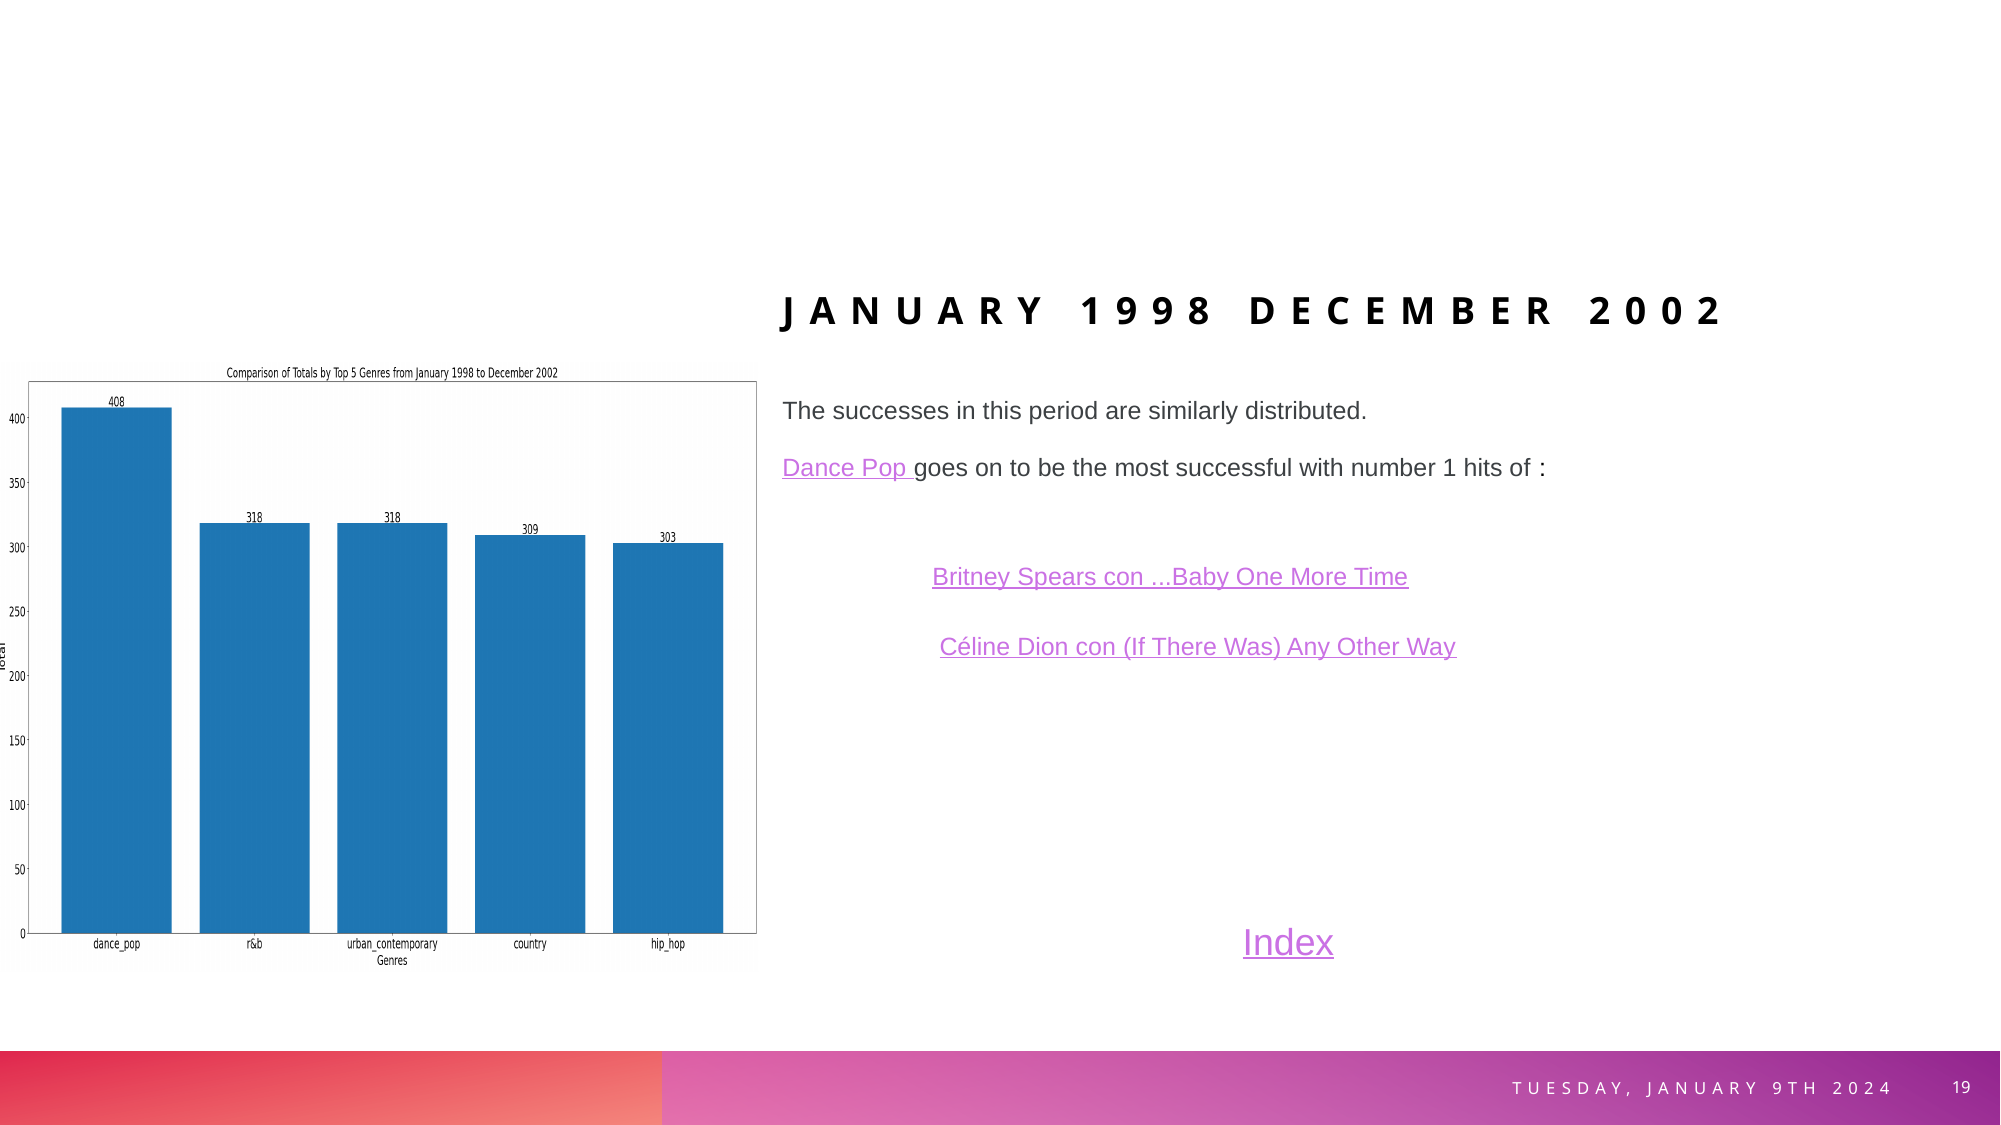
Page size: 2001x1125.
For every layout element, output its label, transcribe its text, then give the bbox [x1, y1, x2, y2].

slide_number 19 [1913, 1051, 1986, 1125]
picture [0, 362, 759, 972]
text_box Index [1227, 910, 1359, 971]
list The successes in this period are similarly distributed. Dance Pop goes on to be the most successful with number 1 hits of : Britney Spears con ...Baby One More Time Céline Dion con (If There Was) Any Other Way [782, 388, 1805, 945]
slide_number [1297, 1051, 1905, 1125]
title January 1998 December 2002 [782, 75, 1805, 333]
